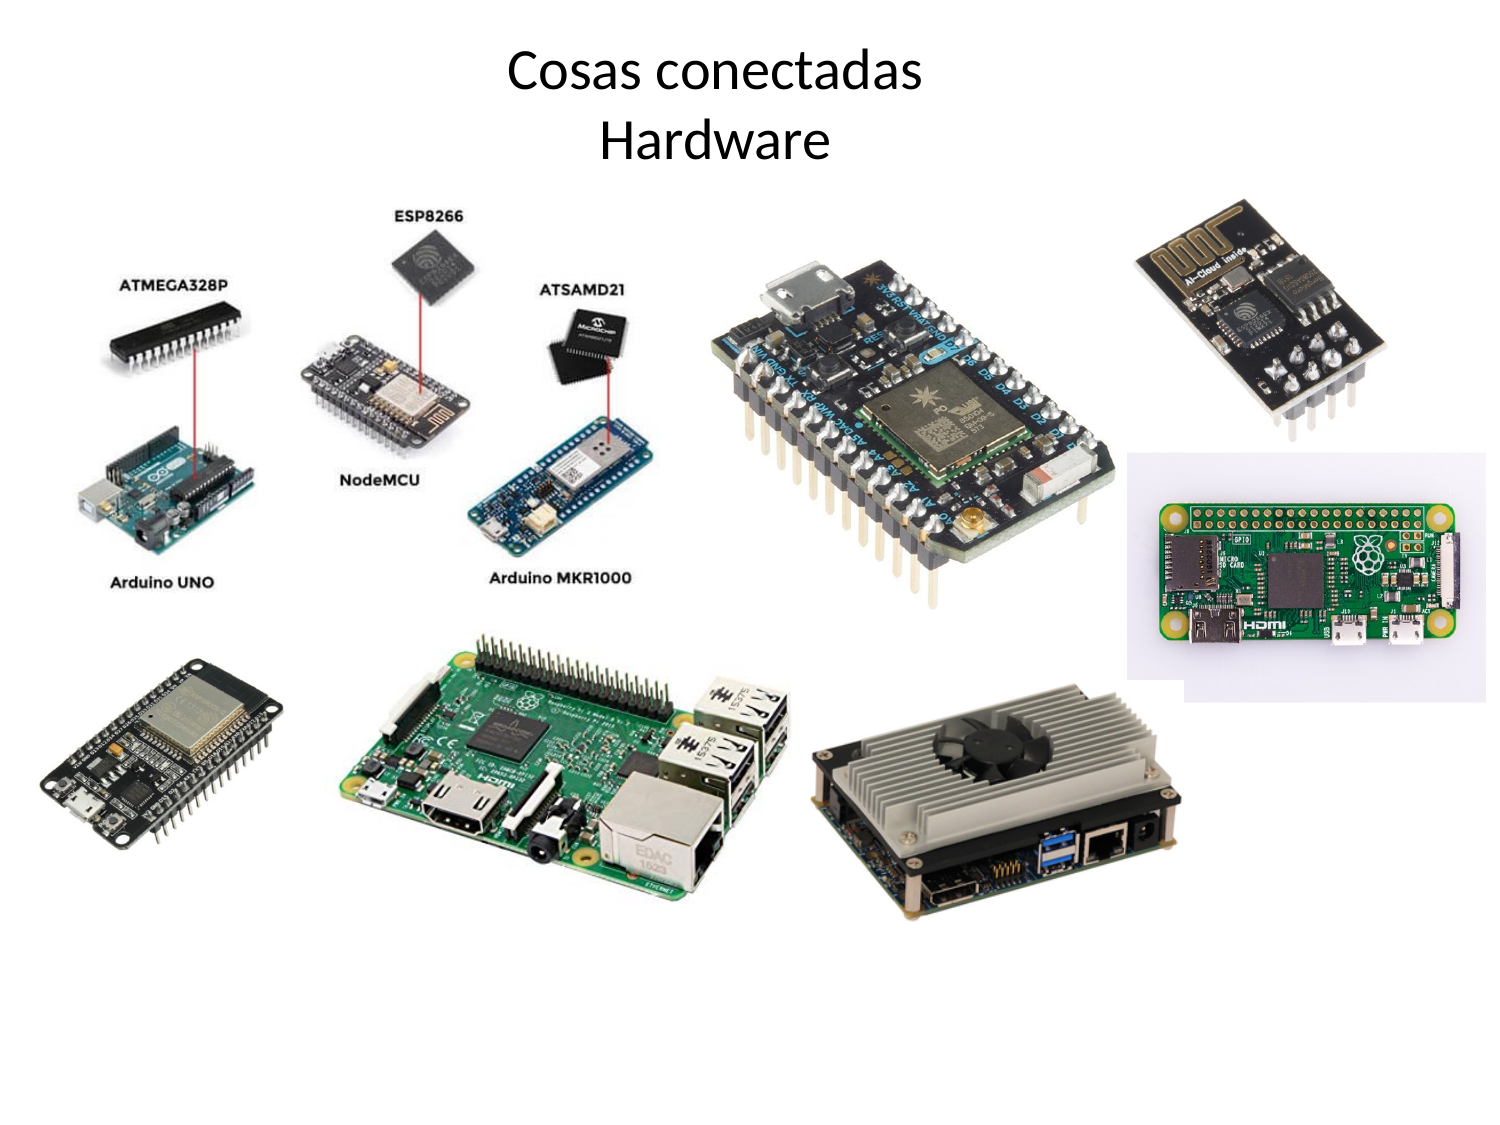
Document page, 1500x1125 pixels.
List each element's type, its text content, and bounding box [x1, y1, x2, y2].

picture [41, 174, 1486, 923]
picture [29, 626, 290, 887]
text_box Cosas conectadas Hardware [492, 23, 939, 179]
